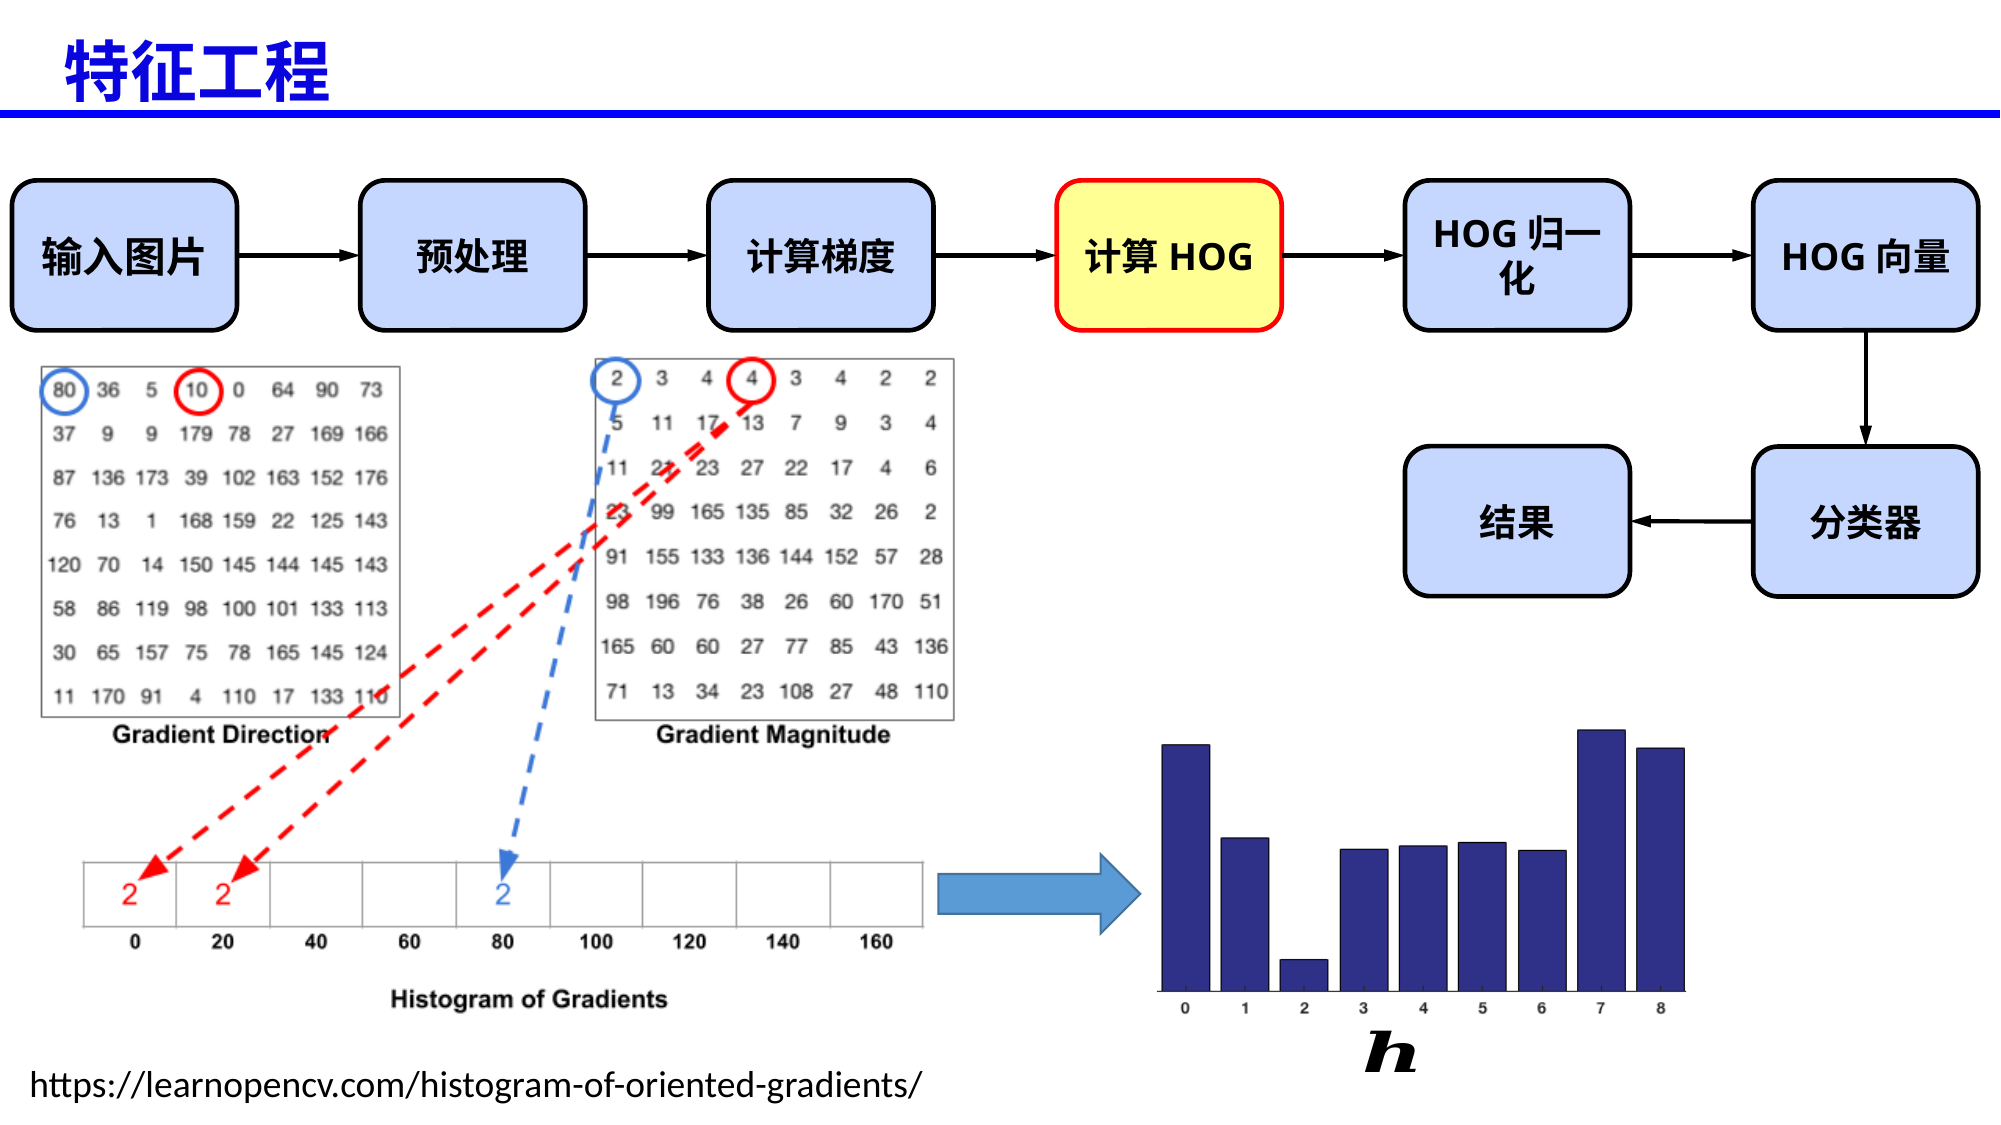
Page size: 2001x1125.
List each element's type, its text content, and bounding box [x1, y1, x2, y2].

text_box https://learnopencv.com/histogram-of-oriented-gradients/ [14, 1052, 939, 1113]
picture [1140, 684, 1710, 1025]
text_box [980, 851, 1140, 937]
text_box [11, 180, 1979, 597]
text_box 特征工程 [49, 22, 1299, 110]
picture [16, 597, 980, 1031]
